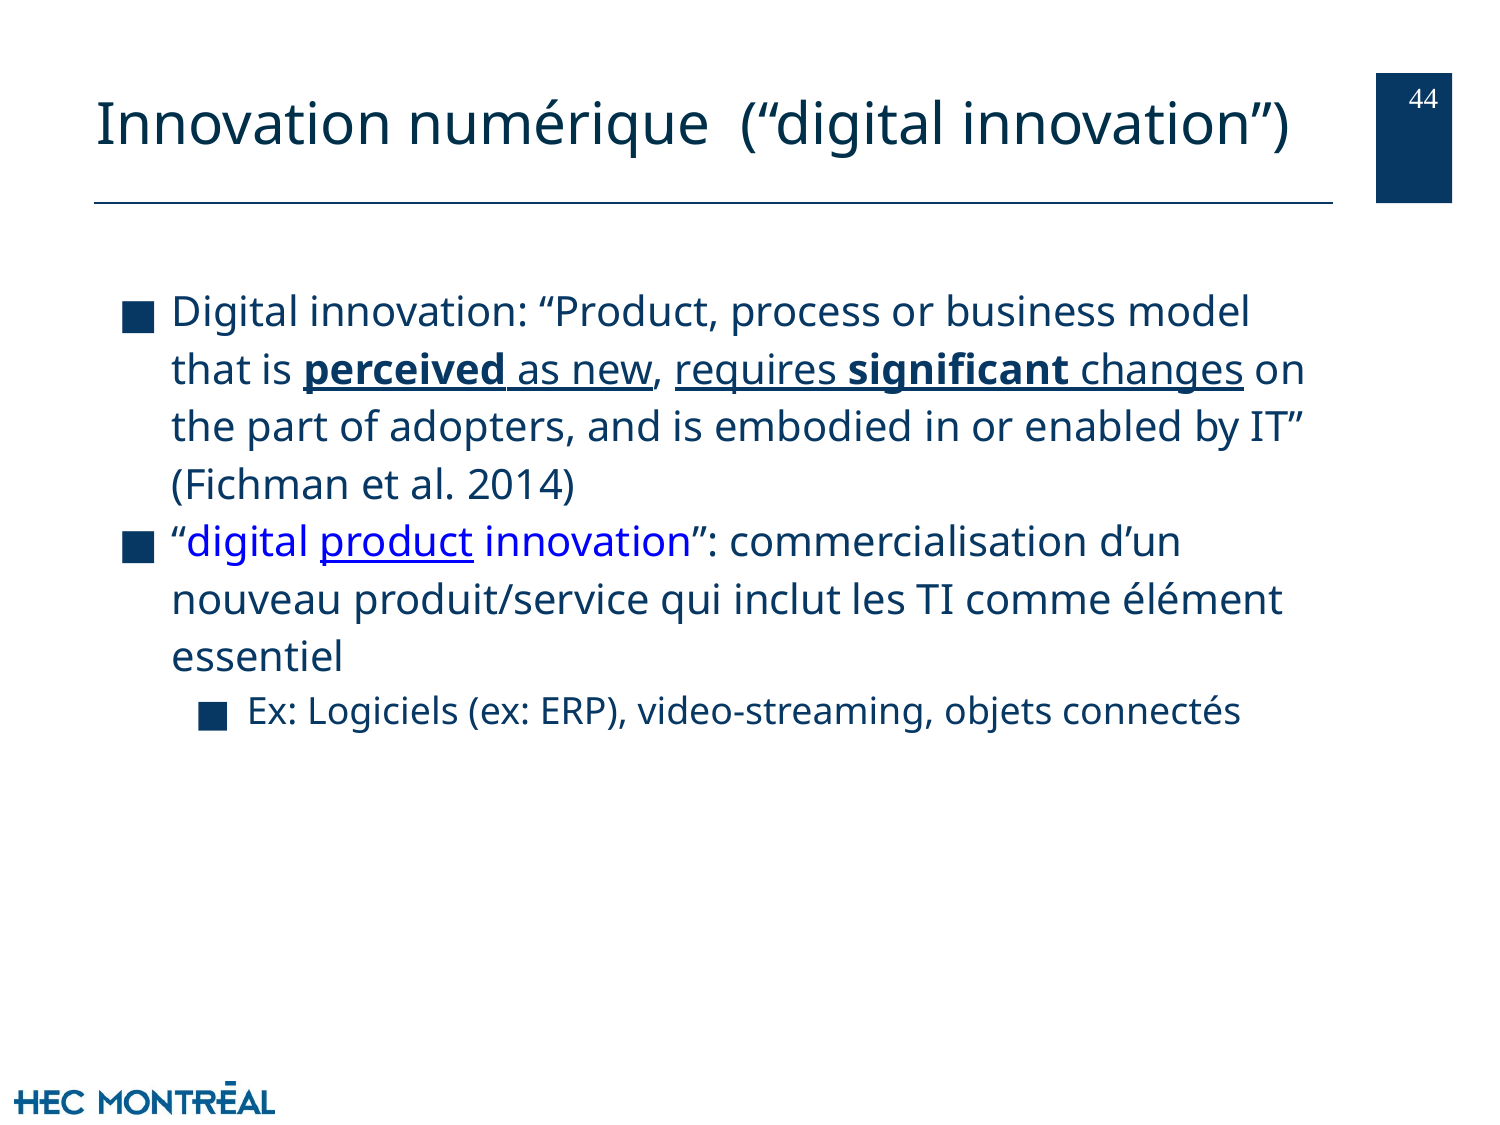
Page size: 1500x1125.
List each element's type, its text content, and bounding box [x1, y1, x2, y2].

list Digital innovation: “Product, process or business model that is perceived as new, requires significant changes on the part of adopters, and is embodied in or enabled by IT” (Fichman et al. 2014) “digital product innovation”: commercialisation d’un nouveau produit/service qui inclut les TI comme élément essentiel Ex: Logiciels (ex: ERP), video-streaming, objets connectés [81, 262, 1322, 943]
picture [14, 1081, 275, 1115]
title Innovation numérique (“digital innovation”) [81, 70, 1322, 254]
slide_number ‹#› [1362, 66, 1454, 127]
